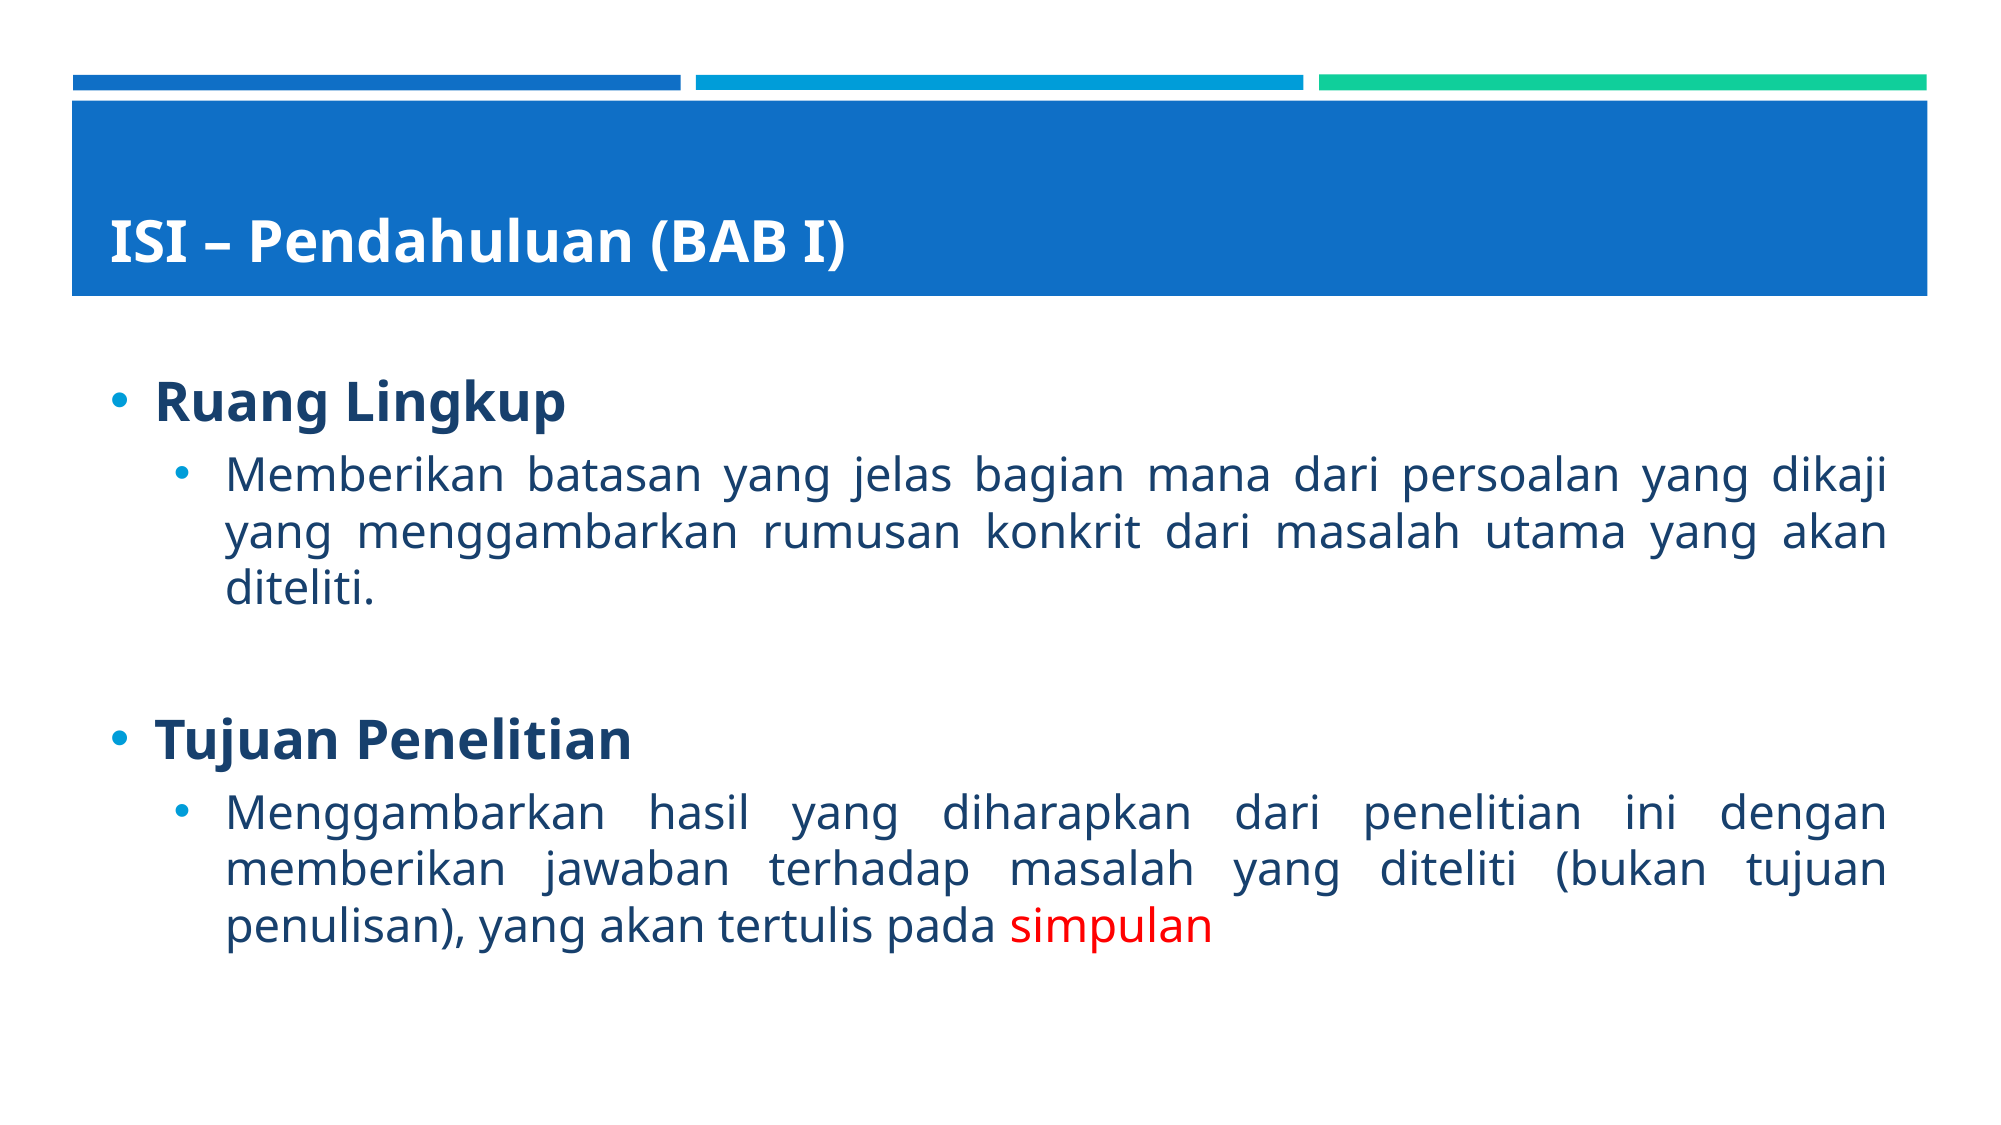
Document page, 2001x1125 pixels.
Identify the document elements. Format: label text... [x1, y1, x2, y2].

title ISI – Pendahuluan (BAB I) [95, 115, 1905, 282]
list Ruang Lingkup Memberikan batasan yang jelas bagian mana dari persoalan yang dikaji yang menggambarkan rumusan konkrit dari masalah utama yang akan diteliti. Tujuan Penelitian Menggambarkan hasil yang diharapkan dari penelitian ini dengan memberikan jawaban terhadap masalah yang diteliti (bukan tujuan penulisan), yang akan tertulis pada simpulan [95, 357, 1905, 962]
